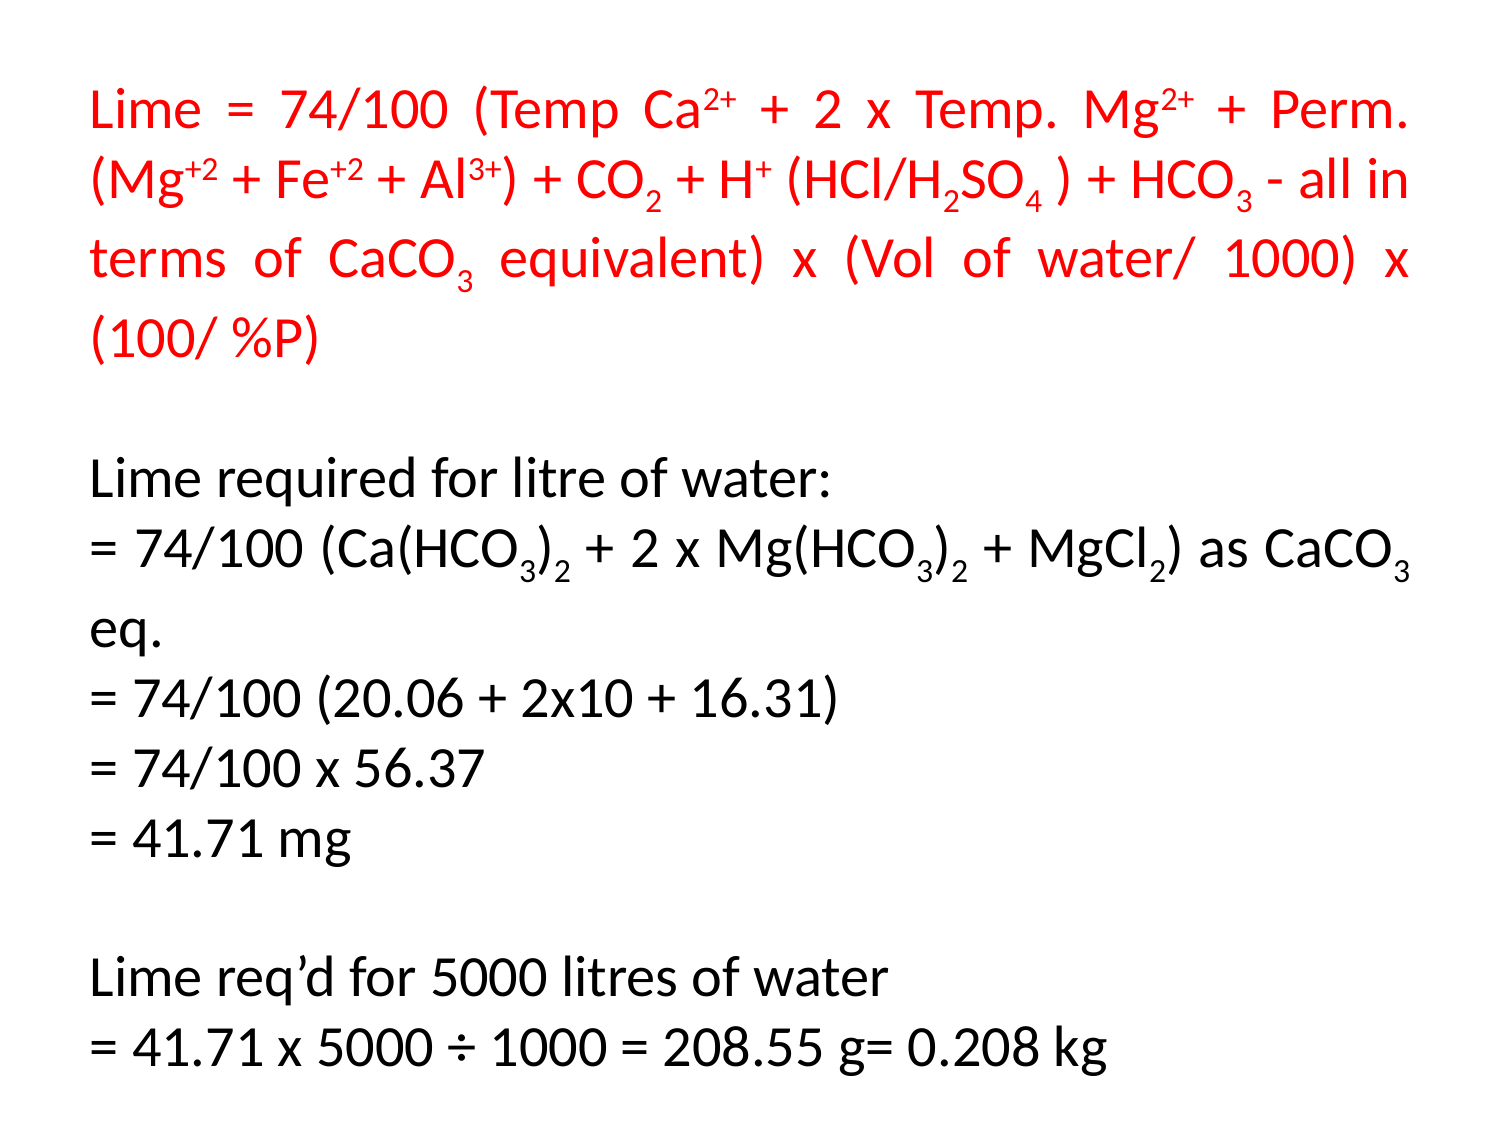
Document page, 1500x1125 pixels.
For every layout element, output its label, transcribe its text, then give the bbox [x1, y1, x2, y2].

text_box Lime = 74/100 (Temp Ca2+ + 2 x Temp. Mg2+ + Perm. (Mg+2 + Fe+2 + Al3+) + CO2 + H+ (HCl/H2SO4 ) + HCO3 - all in terms of CaCO3 equivalent) x (Vol of water/ 1000) x (100/ %P) Lime required for litre of water: = 74/100 (Ca(HCO3)2 + 2 x Mg(HCO3)2 + MgCl2) as CaCO3 eq. = 74/100 (20.06 + 2x10 + 16.31) = 74/100 x 56.37 = 41.71 mg Lime req’d for 5000 litres of water = 41.71 x 5000 ÷ 1000 = 208.55 g= 0.208 kg [74, 62, 1425, 1086]
